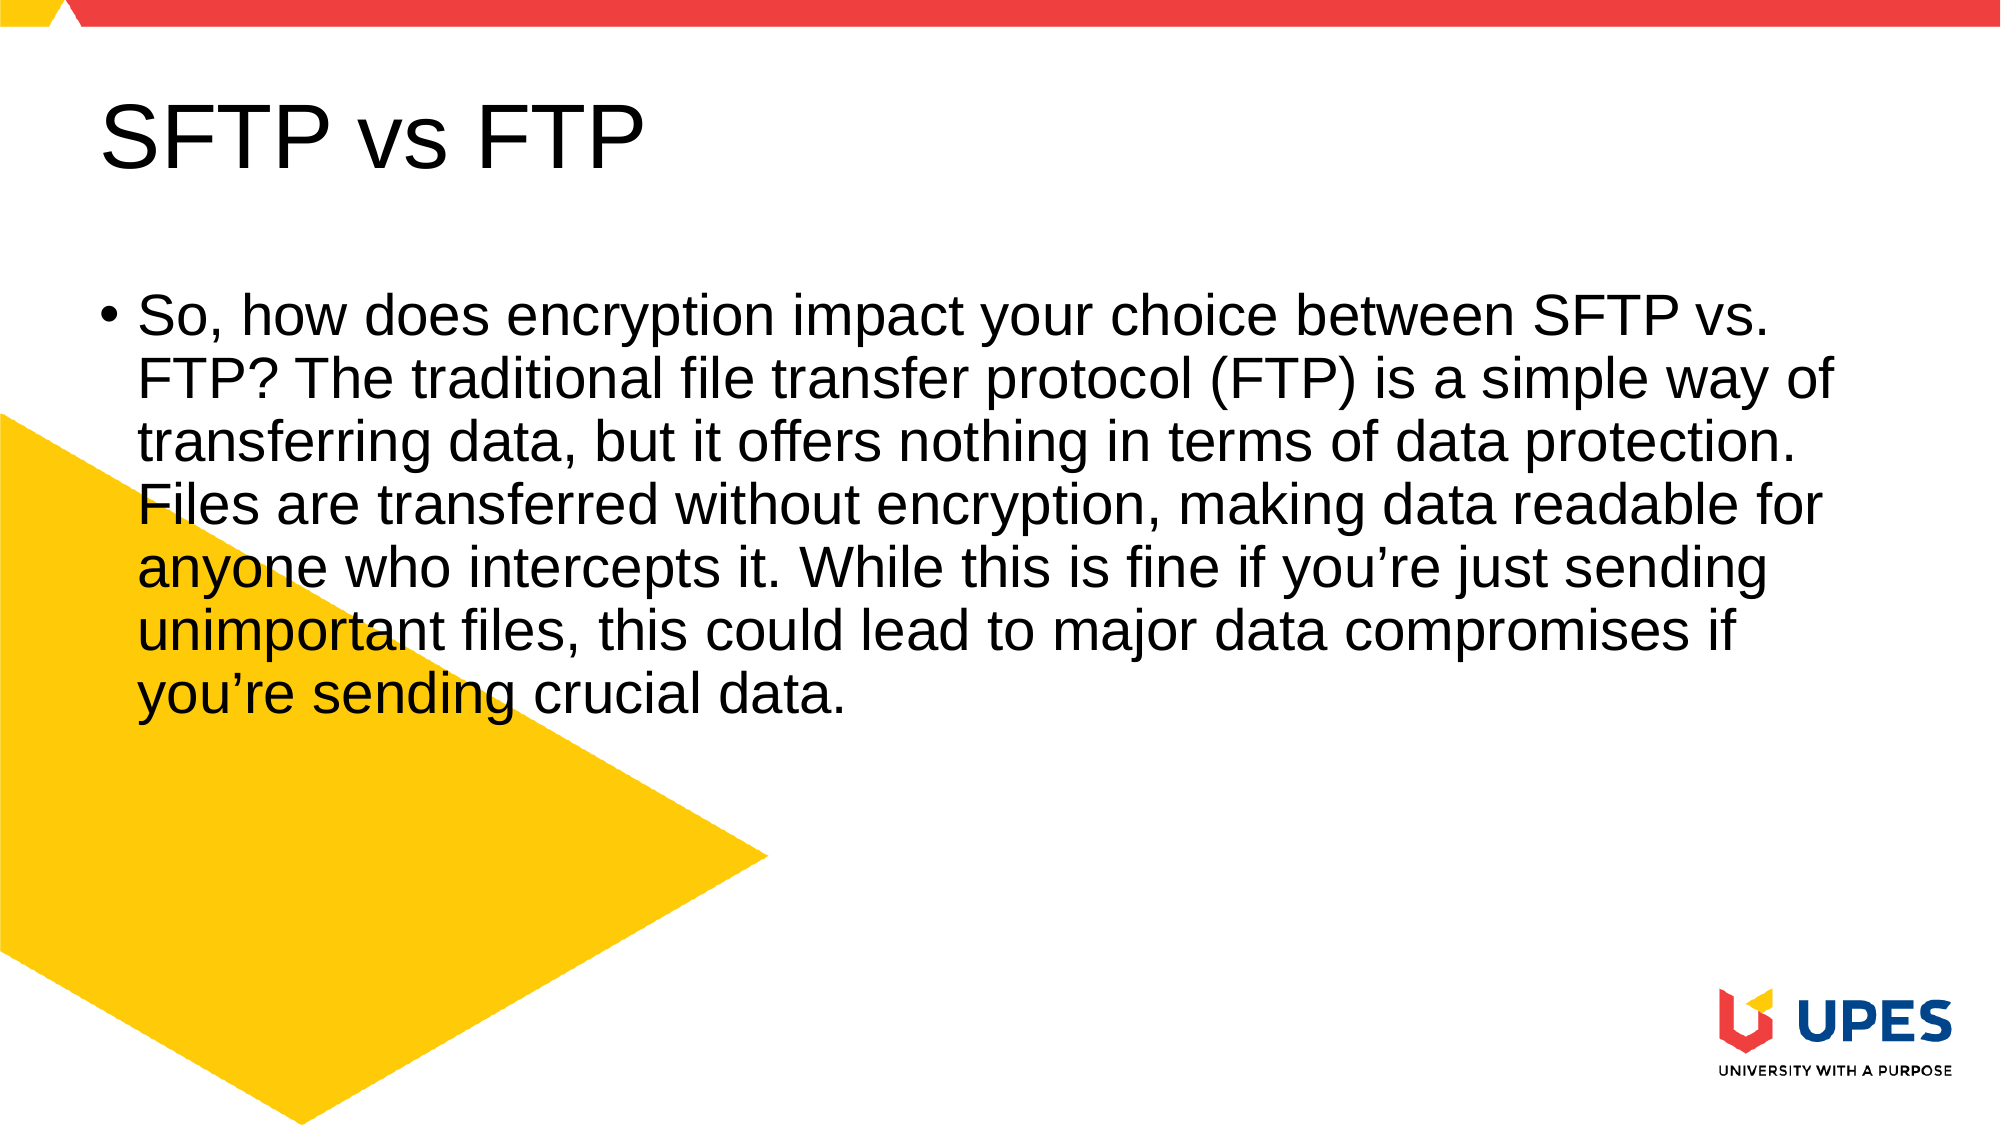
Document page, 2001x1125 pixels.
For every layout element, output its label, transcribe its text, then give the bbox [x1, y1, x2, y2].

text_box SFTP vs FTP [99, 88, 1900, 189]
text_box So, how does encryption impact your choice between SFTP vs. FTP? The traditional file transfer protocol (FTP) is a simple way of transferring data, but it offers nothing in terms of data protection. Files are transferred without encryption, making data readable for anyone who intercepts it. While this is fine if you’re just sending unimportant files, this could lead to major data compromises if you’re sending crucial data. [99, 282, 1900, 897]
picture [0, 0, 2001, 1125]
